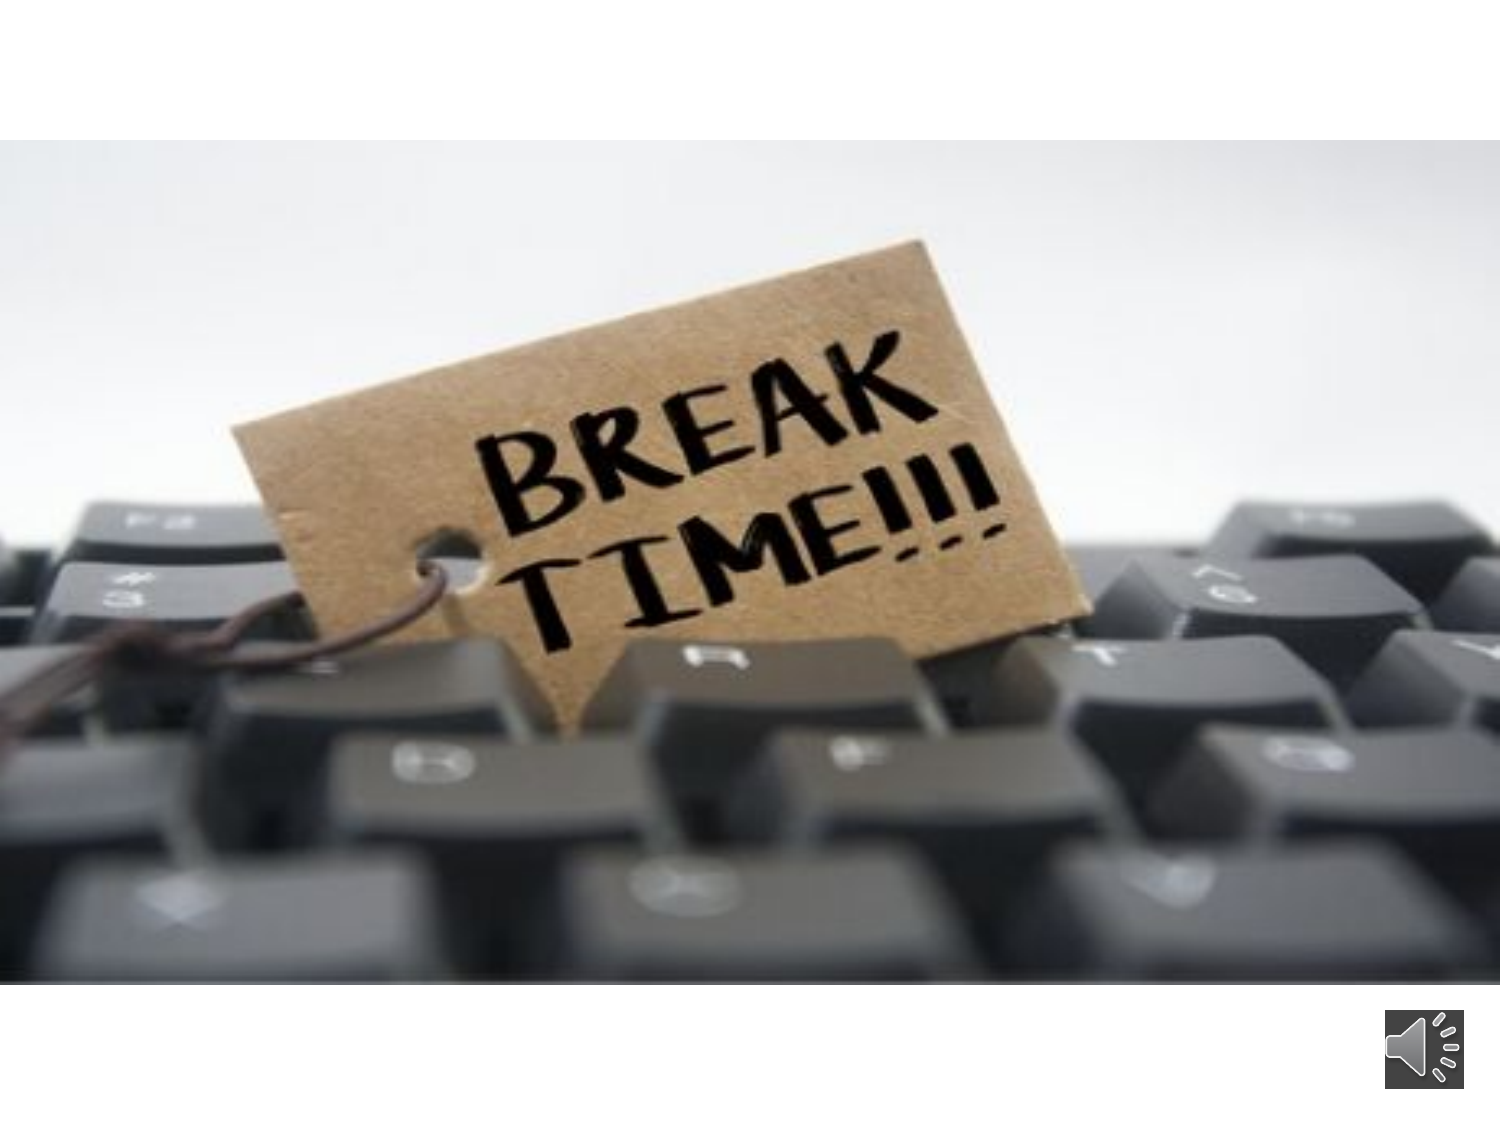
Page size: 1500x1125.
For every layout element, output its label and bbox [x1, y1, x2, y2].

picture [1384, 1009, 1465, 1090]
picture [0, 140, 1500, 985]
